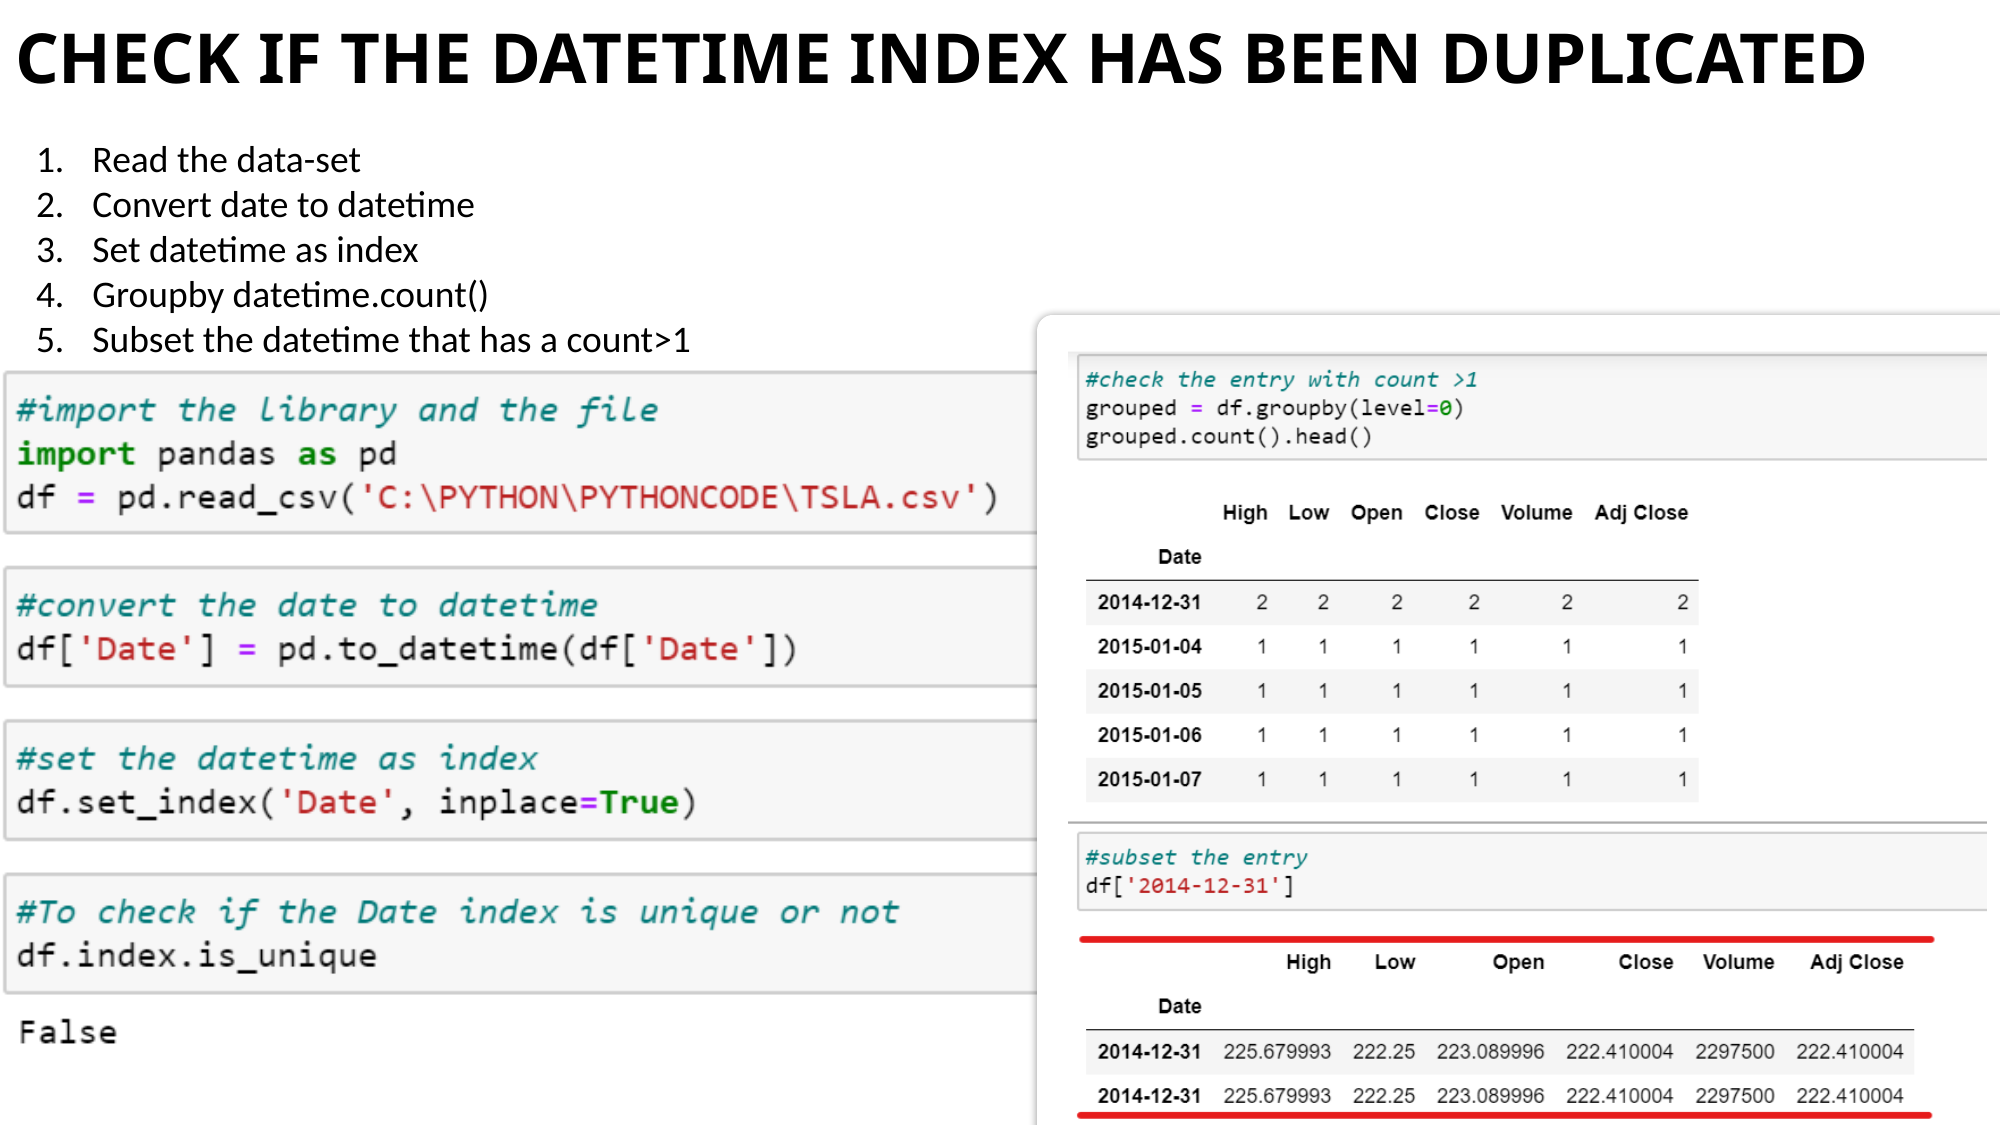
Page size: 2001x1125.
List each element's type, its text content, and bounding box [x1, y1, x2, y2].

text_box CHECK IF THE DATETIME INDEX HAS BEEN DUPLICATED [0, 0, 2000, 107]
picture [0, 346, 1988, 1120]
text_box Read the data-set Convert date to datetime Set datetime as index Groupby datetime.count() Subset the datetime that has a count>1 [21, 127, 707, 364]
